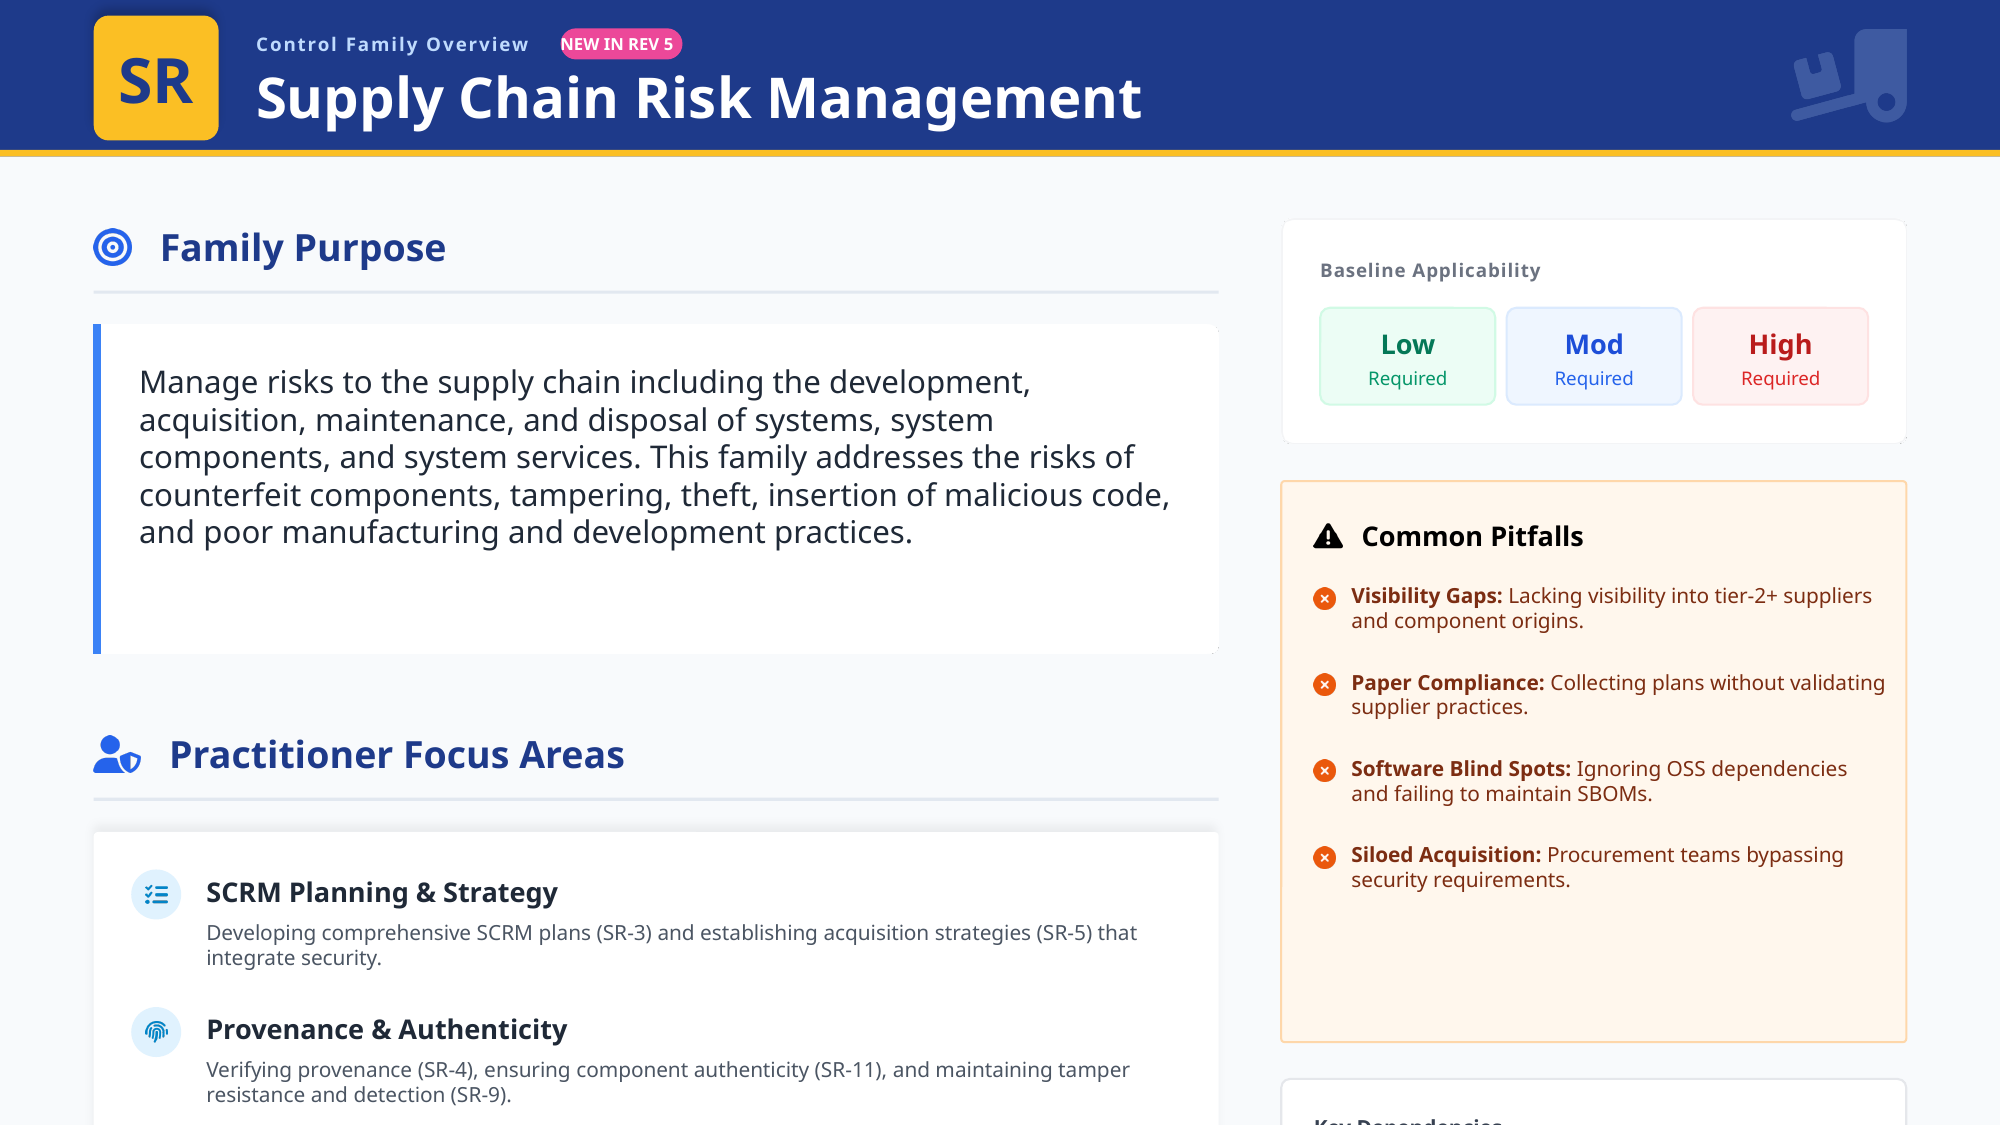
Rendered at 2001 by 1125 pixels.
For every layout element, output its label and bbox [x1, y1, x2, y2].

picture [1313, 759, 1336, 782]
picture [1313, 521, 1343, 551]
text_box [0, 0, 2000, 1125]
picture [93, 324, 1219, 654]
picture [1313, 673, 1336, 696]
picture [1313, 587, 1336, 610]
picture [145, 1021, 151, 1028]
picture [93, 228, 132, 266]
picture [1313, 846, 1336, 869]
picture [1788, 29, 1907, 123]
picture [145, 883, 168, 906]
picture [93, 735, 141, 773]
picture [145, 1035, 154, 1043]
picture [1281, 218, 1907, 444]
picture [156, 1035, 168, 1043]
